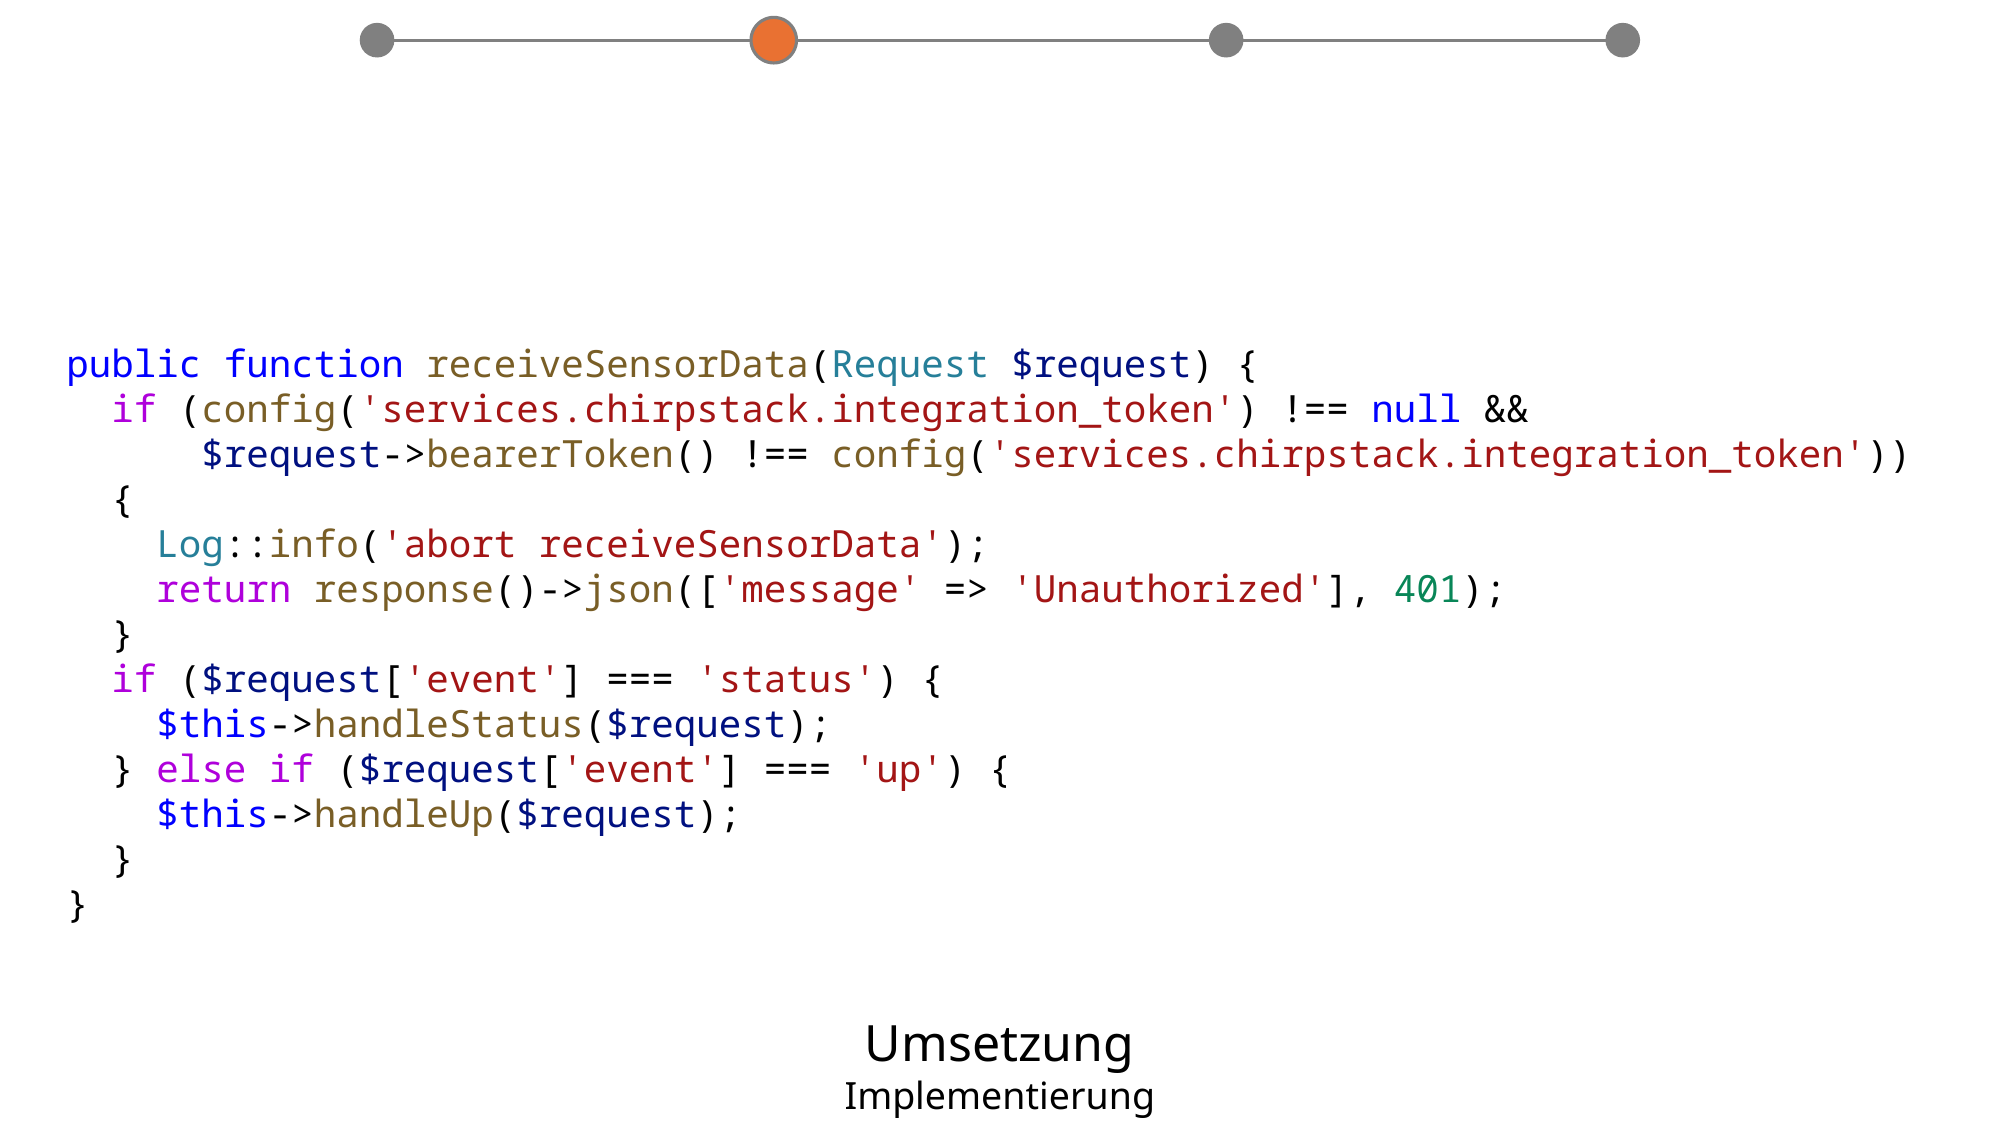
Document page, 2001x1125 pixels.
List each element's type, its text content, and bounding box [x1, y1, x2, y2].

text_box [360, 23, 1640, 57]
text_box [756, 15, 792, 23]
text_box Implementierung Backend [760, 1064, 1240, 1125]
text_box public function receiveSensorData(Request $request) { if (config('services.chirpstack.integration_token') !== null && $request->bearerToken() !== config('services.chirpstack.integration_token')) { Log::info('abort receiveSensorData'); return response()->json(['message' => 'Unauthorized'], 401); } if ($request['event'] === 'status') { $this->handleStatus($request); } else if ($request['event'] === 'up') { $this->handleUp($request); } } [51, 333, 1949, 933]
text_box [756, 57, 792, 65]
text_box Umsetzung [760, 1003, 1240, 1064]
